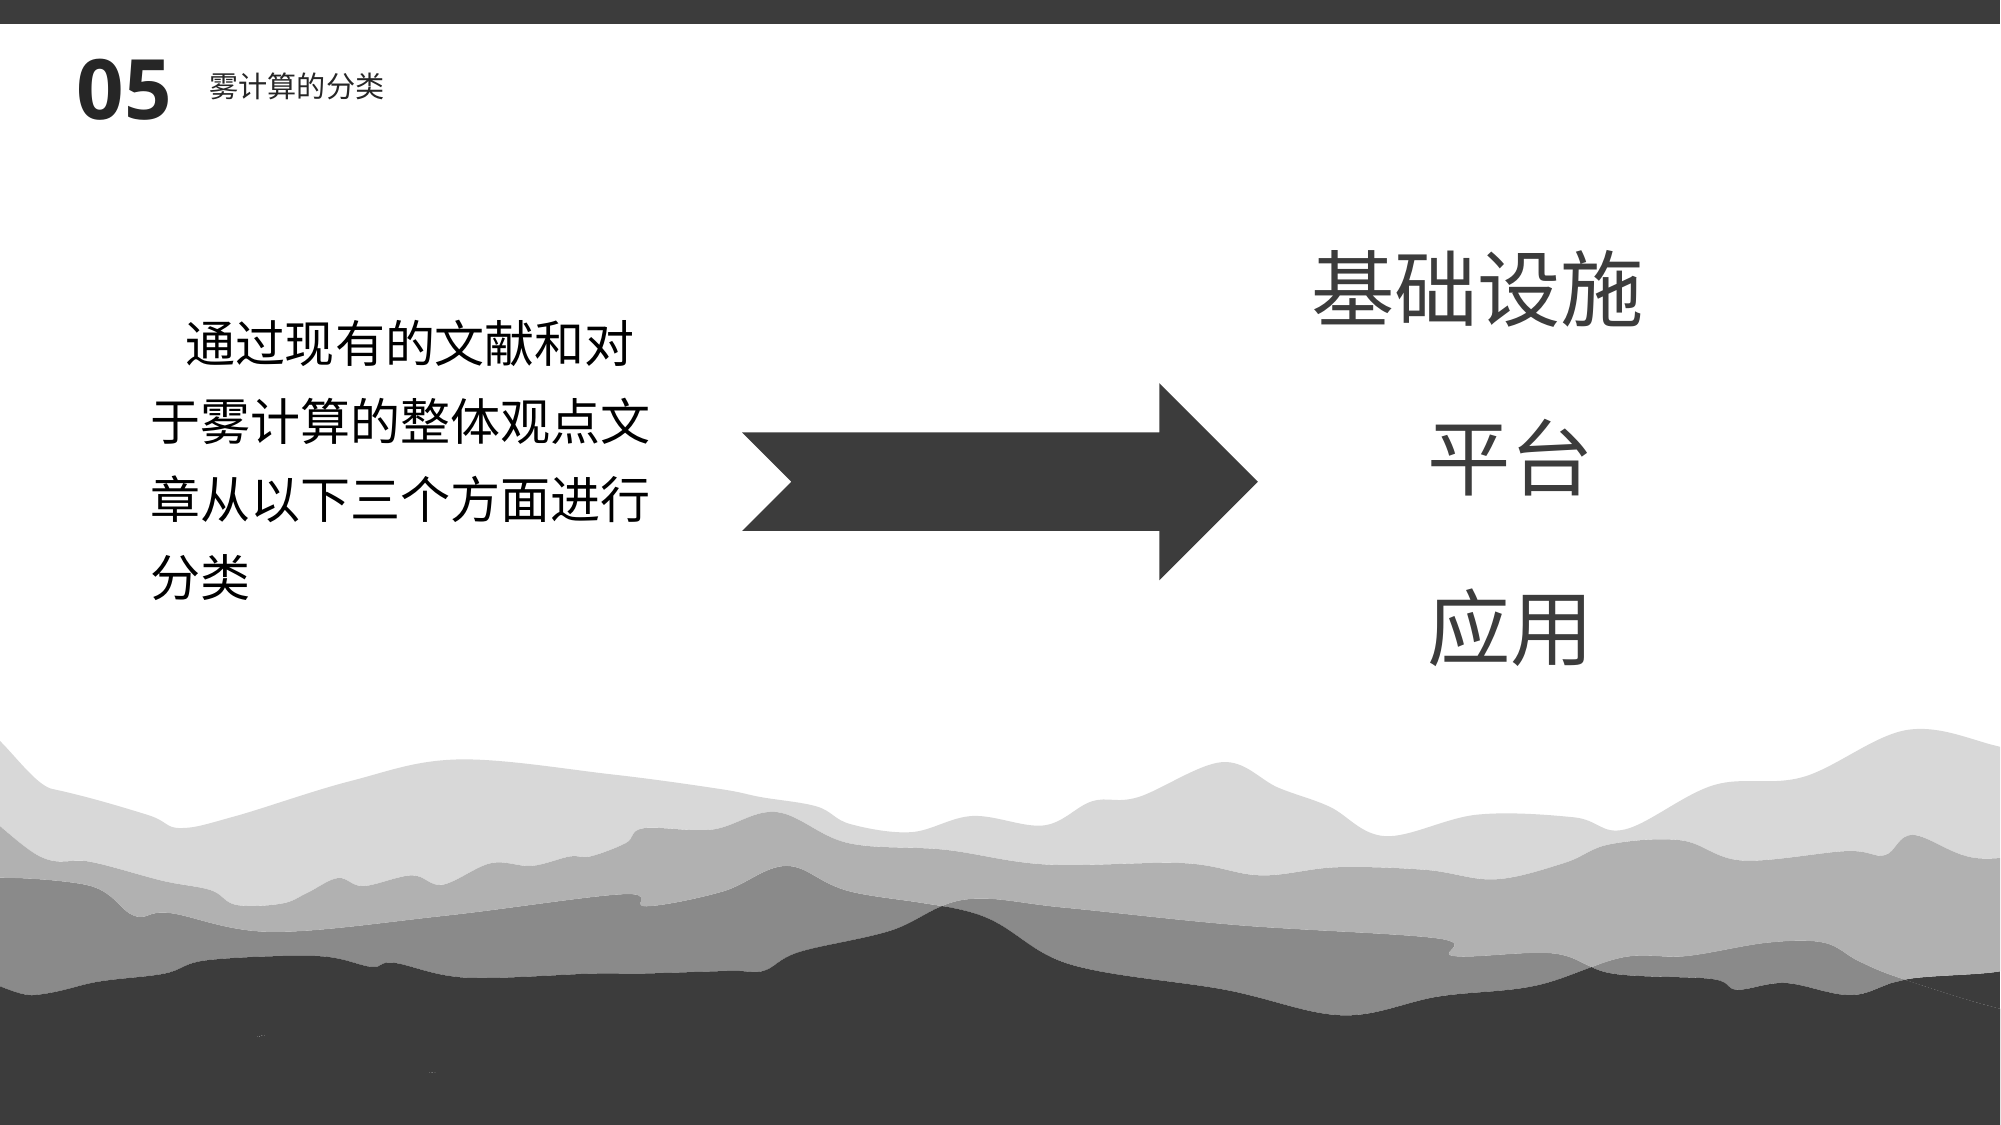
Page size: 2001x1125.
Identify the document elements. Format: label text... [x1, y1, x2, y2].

text_box [739, 380, 1260, 583]
text_box 通过现有的文献和对于雾计算的整体观点文章从以下三个方面进行分类 [135, 287, 676, 614]
text_box 雾计算的分类 [194, 60, 495, 116]
text_box 05 [61, 39, 192, 136]
list 基础设施 [1288, 241, 1668, 325]
text_box 应用 [1321, 580, 1701, 664]
text_box 平台 [1321, 410, 1701, 494]
